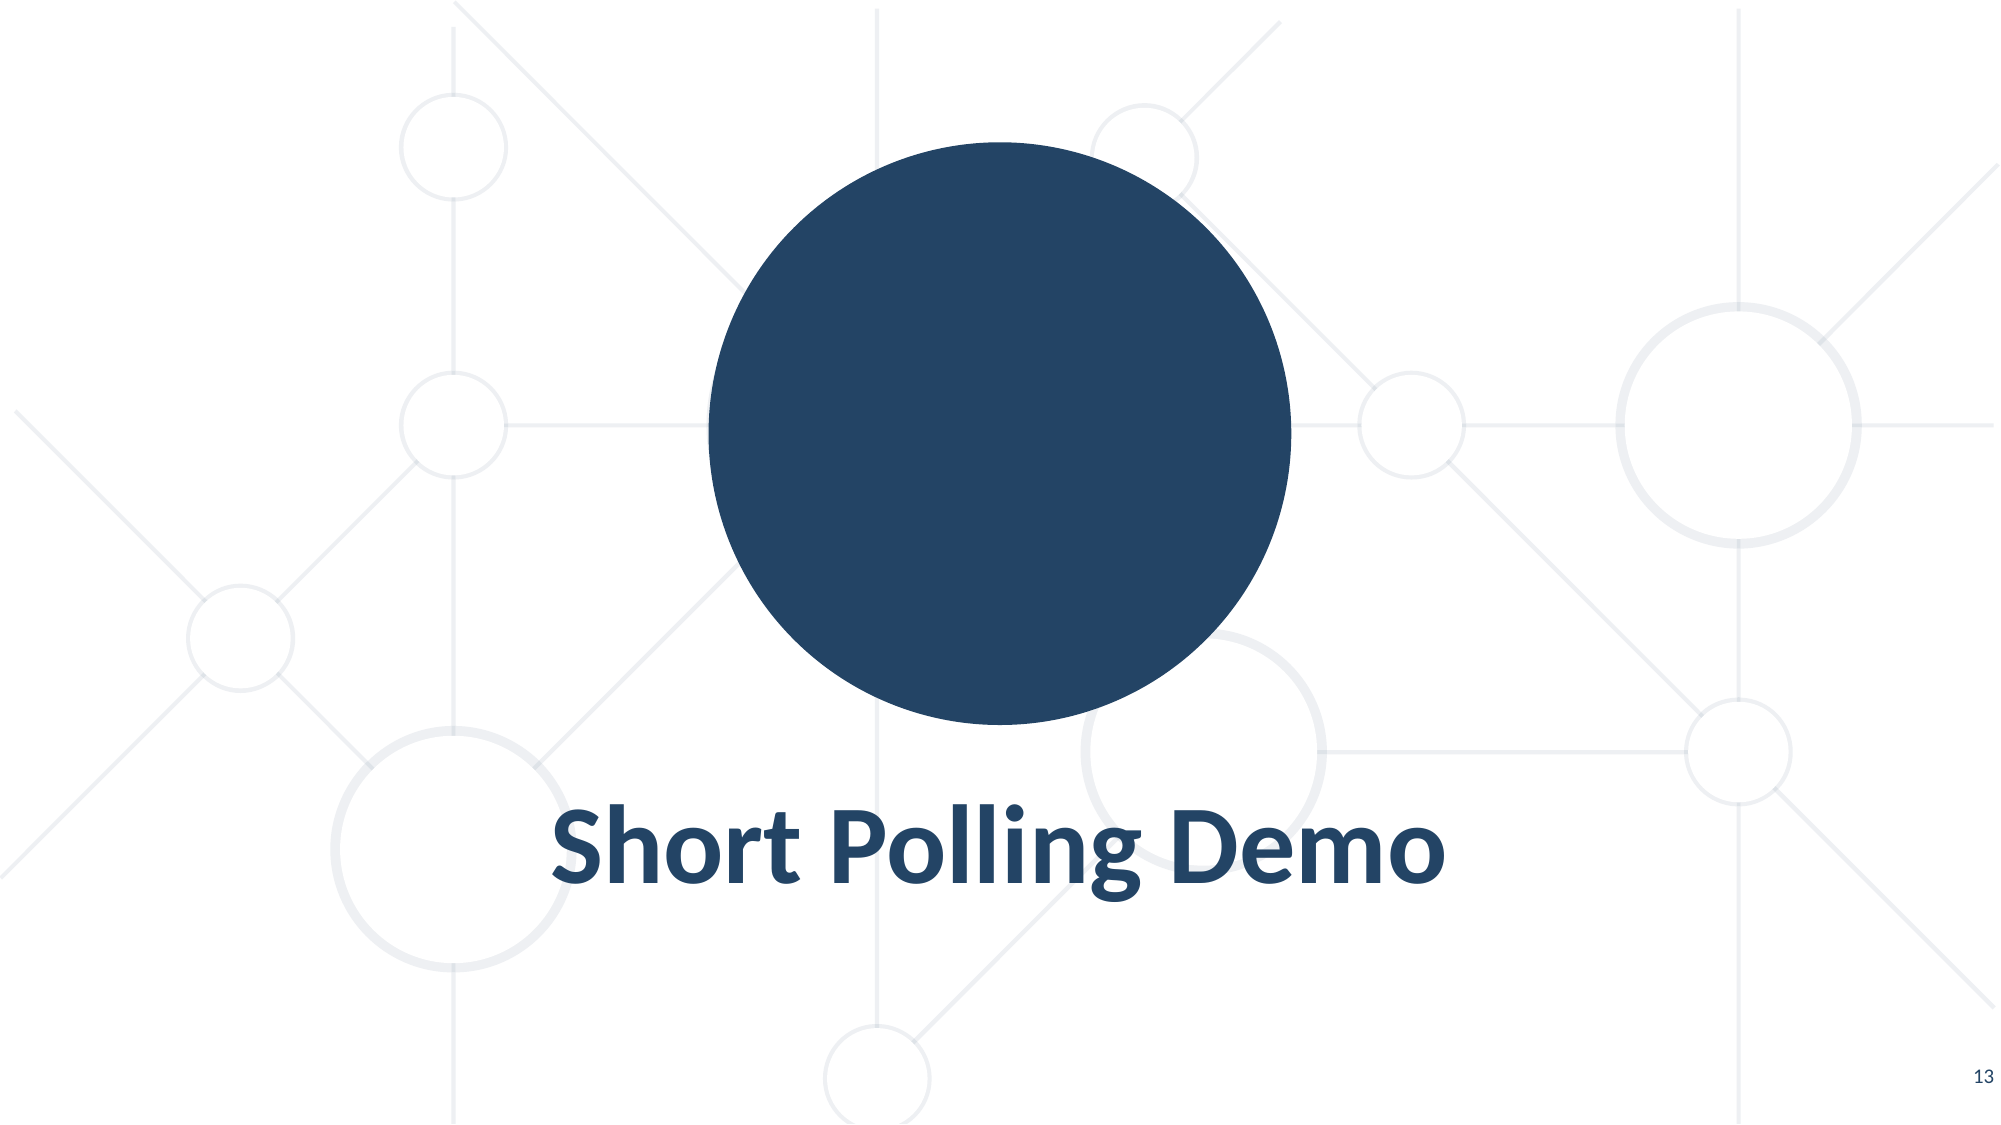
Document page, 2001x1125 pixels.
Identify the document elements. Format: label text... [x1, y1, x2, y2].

slide_number 13 [1929, 1049, 2000, 1100]
list Short Polling Demo [100, 771, 1900, 898]
